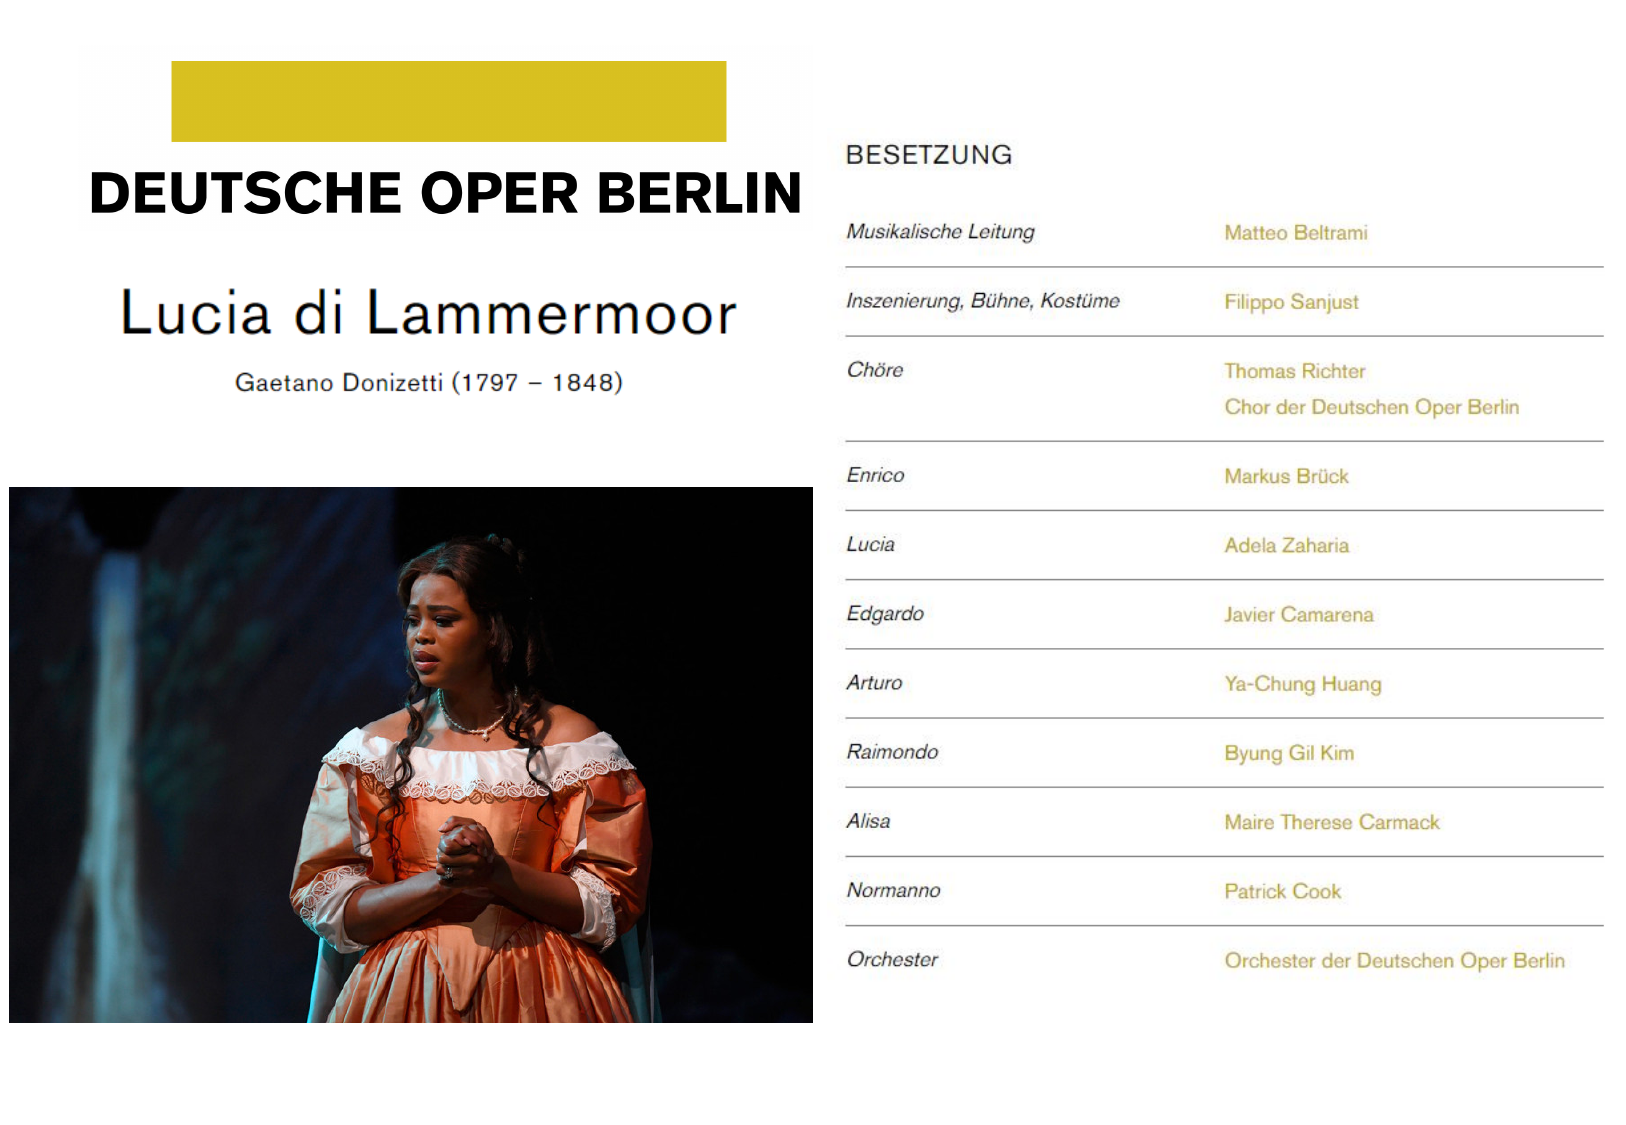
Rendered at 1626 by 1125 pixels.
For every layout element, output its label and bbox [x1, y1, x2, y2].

picture [78, 45, 813, 231]
picture [827, 128, 1616, 997]
picture [9, 487, 813, 1023]
picture [101, 265, 763, 429]
